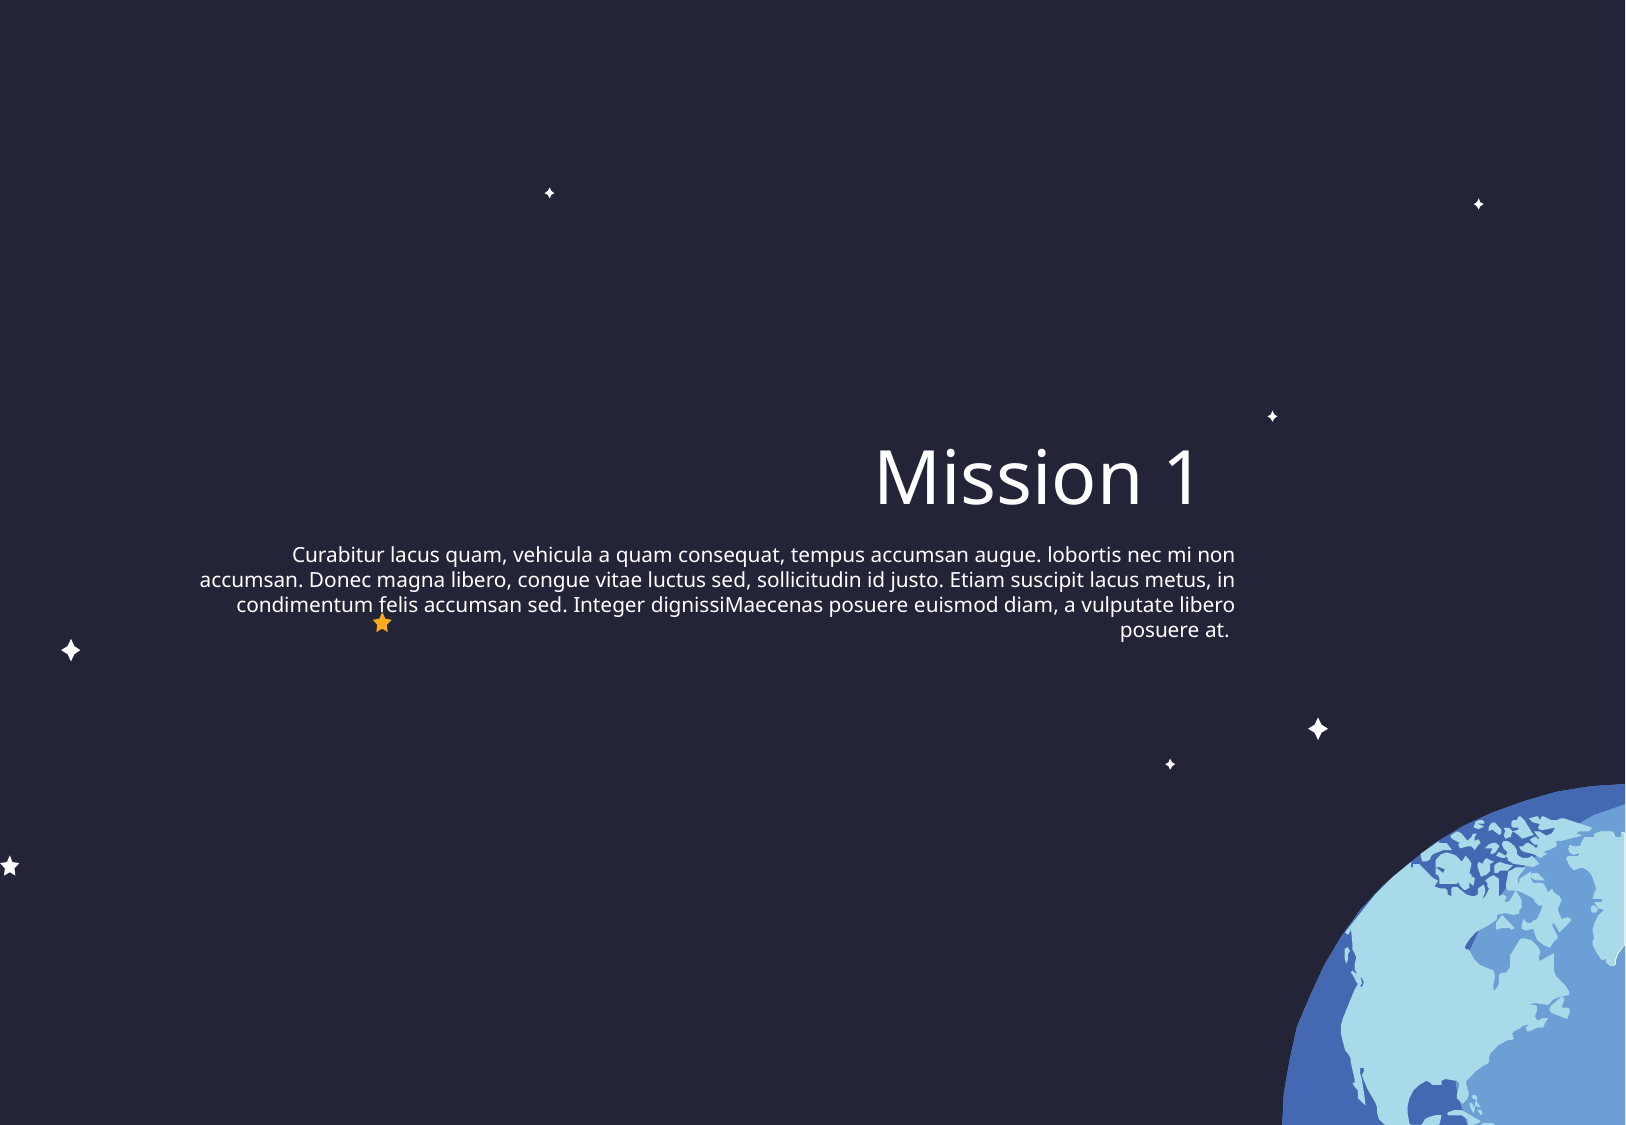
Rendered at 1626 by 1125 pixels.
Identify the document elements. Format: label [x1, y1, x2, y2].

text_box [1282, 1004, 1625, 1125]
text_box [0, 187, 1625, 1004]
